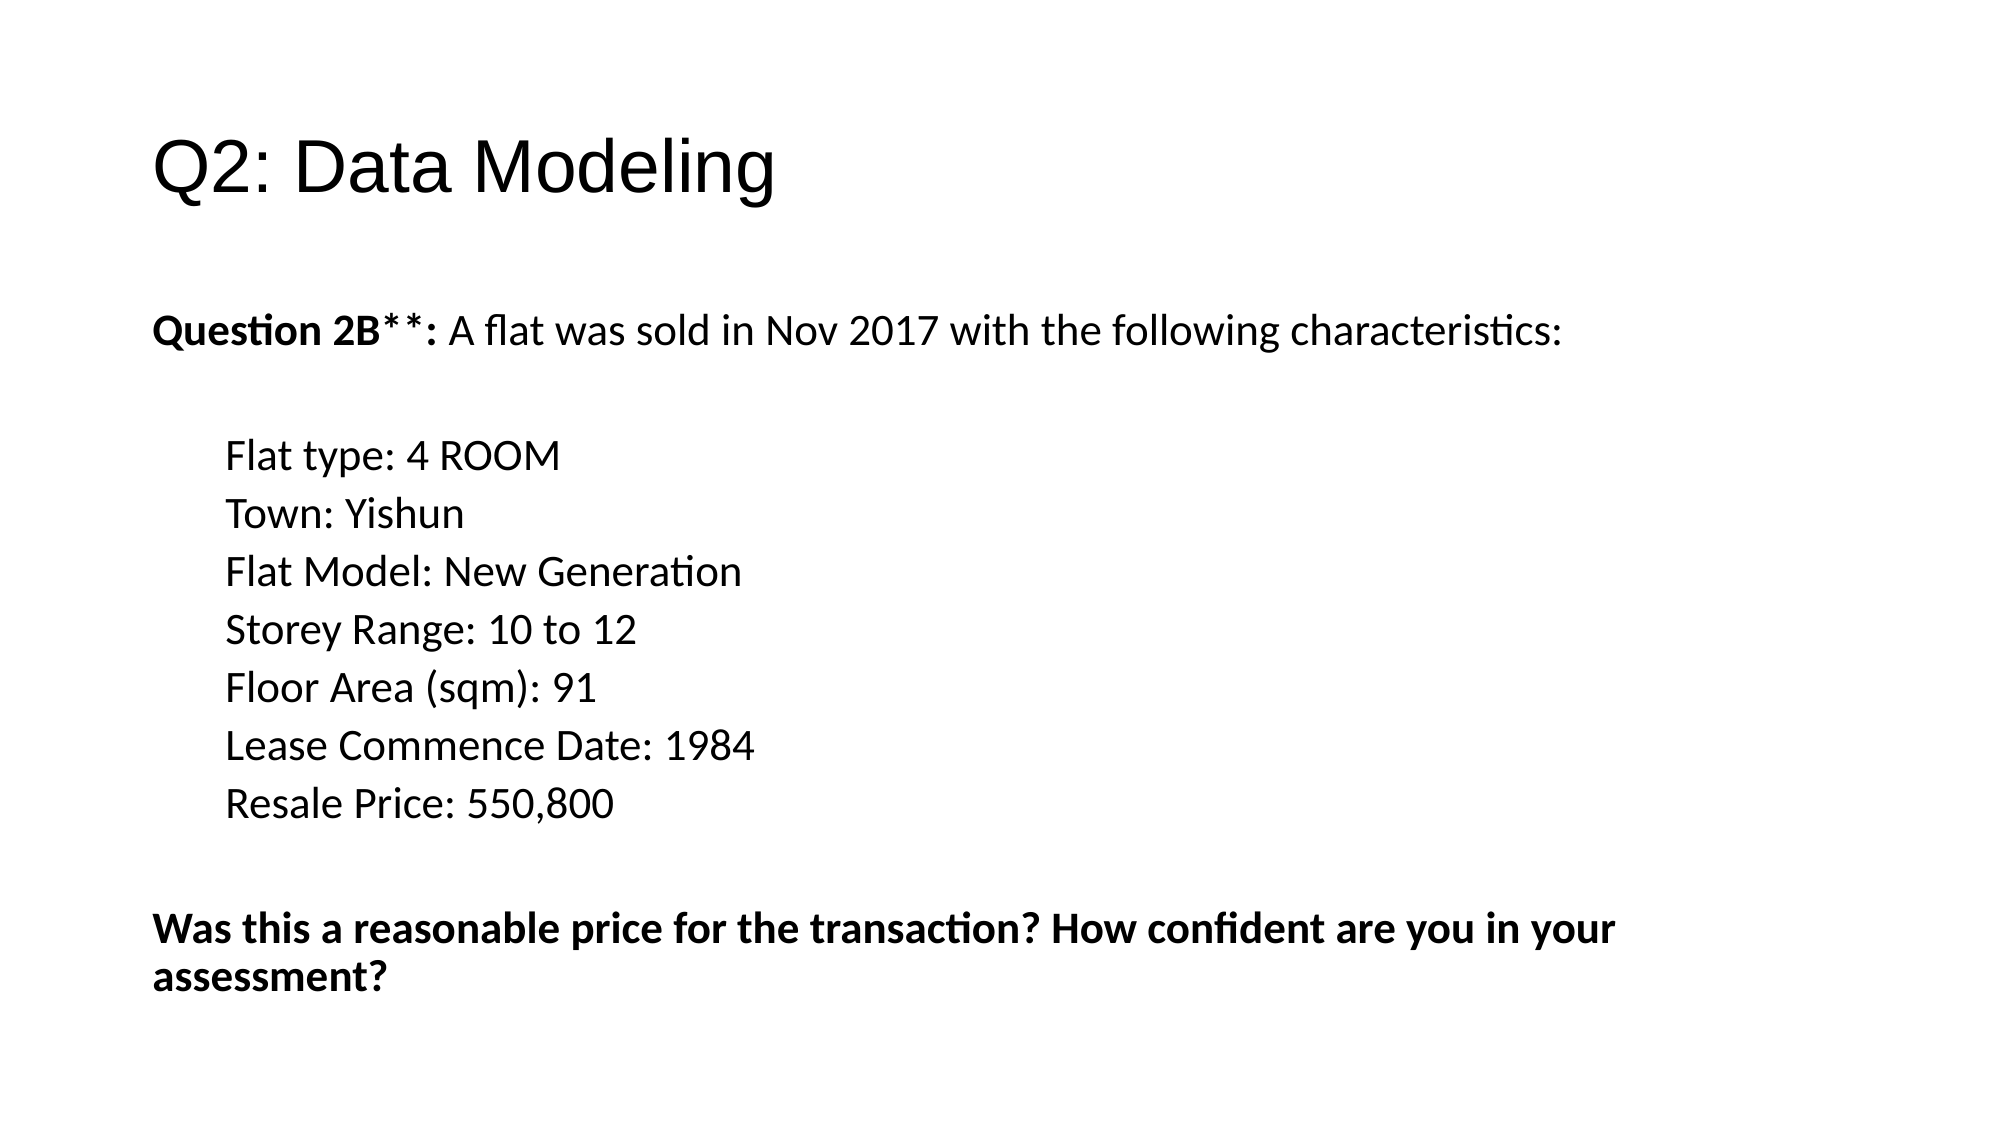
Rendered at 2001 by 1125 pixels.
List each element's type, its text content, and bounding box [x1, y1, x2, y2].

list Question 2B**: A flat was sold in Nov 2017 with the following characteristics: Flat type: 4 ROOM Town: Yishun Flat Model: New Generation Storey Range: 10 to 12 Floor Area (sqm): 91 Lease Commence Date: 1984 Resale Price: 550,800 Was this a reasonable price for the transaction? How confident are you in your assessment? [137, 299, 1863, 1014]
title Q2: Data Modeling [137, 59, 1863, 278]
